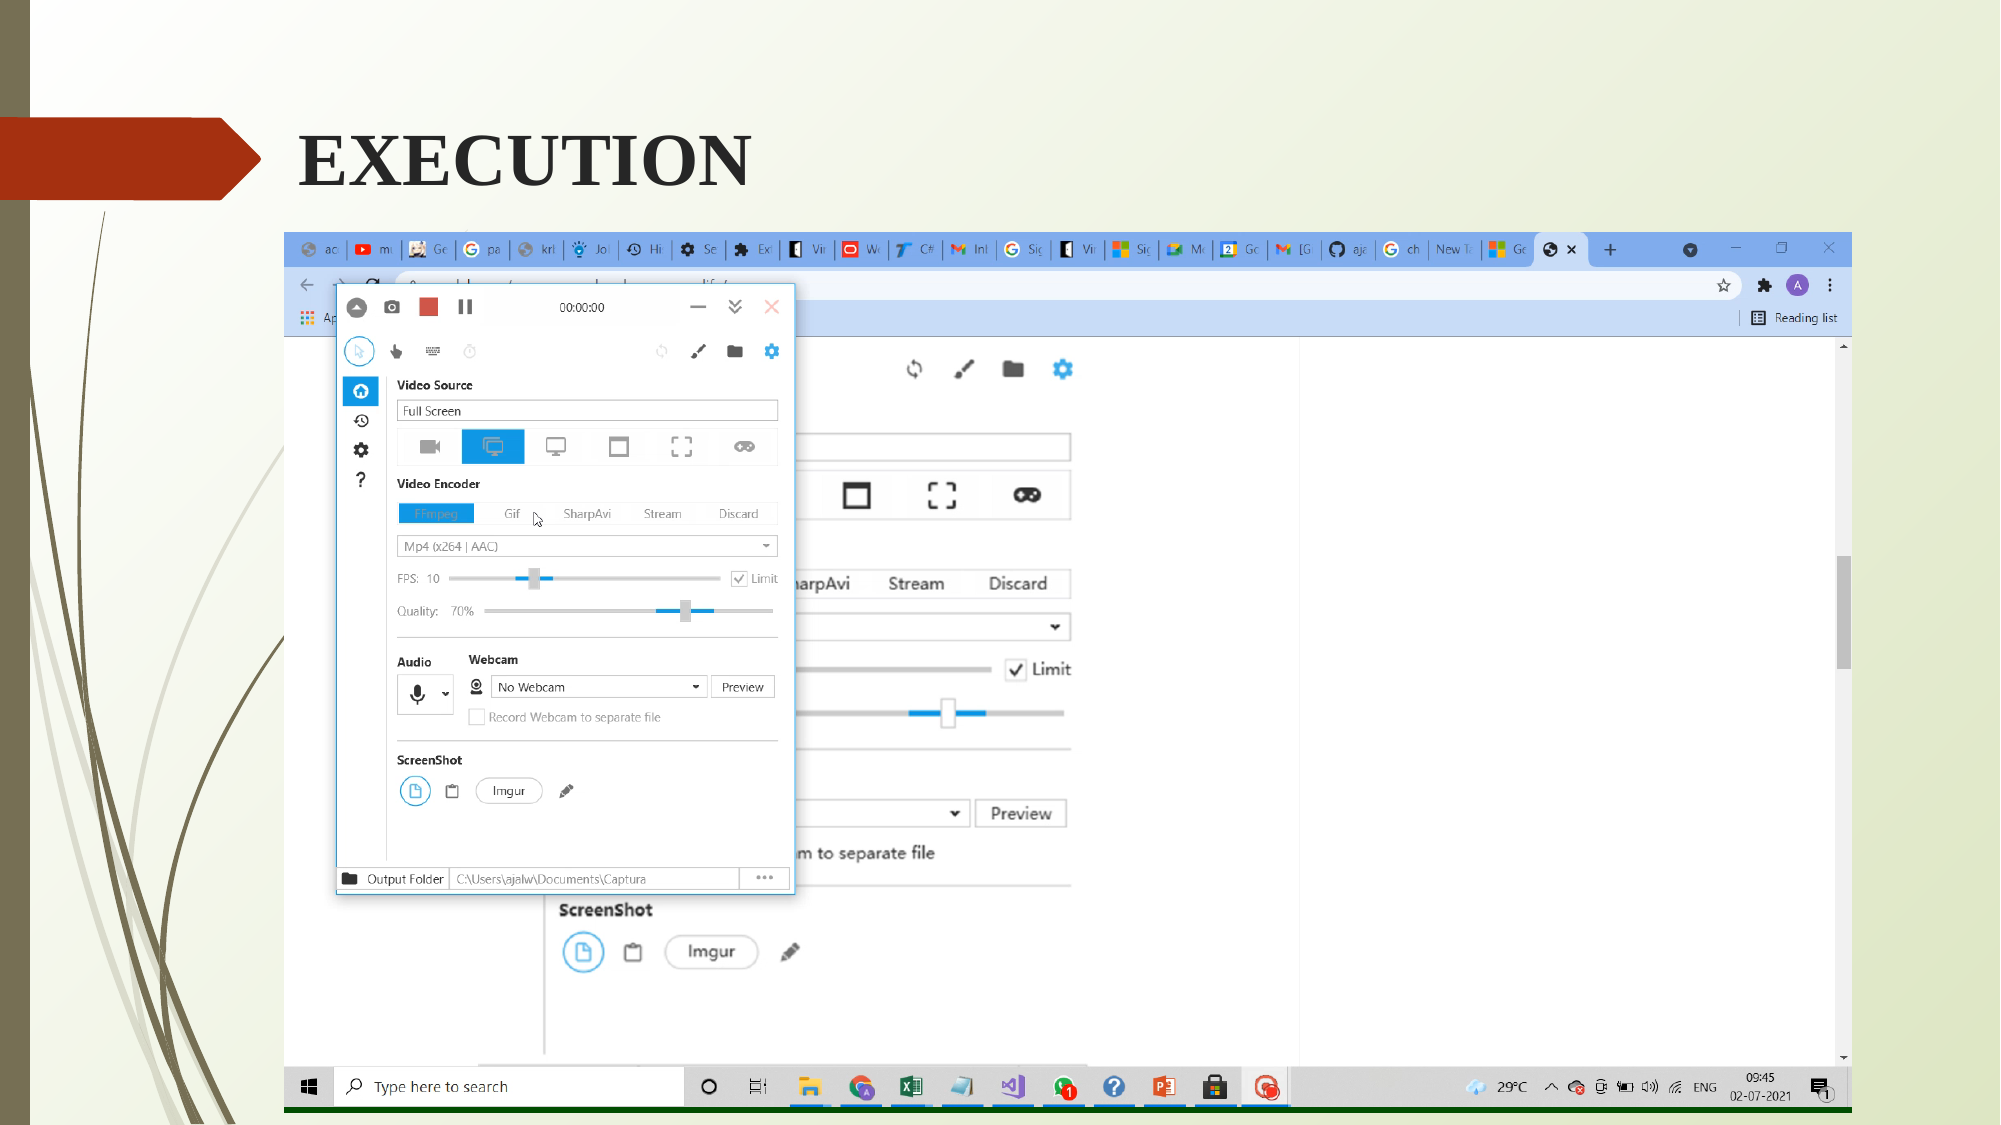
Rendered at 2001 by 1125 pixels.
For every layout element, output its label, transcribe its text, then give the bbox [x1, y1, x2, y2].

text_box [283, 231, 1853, 1114]
title EXECUTION [283, 102, 1888, 232]
